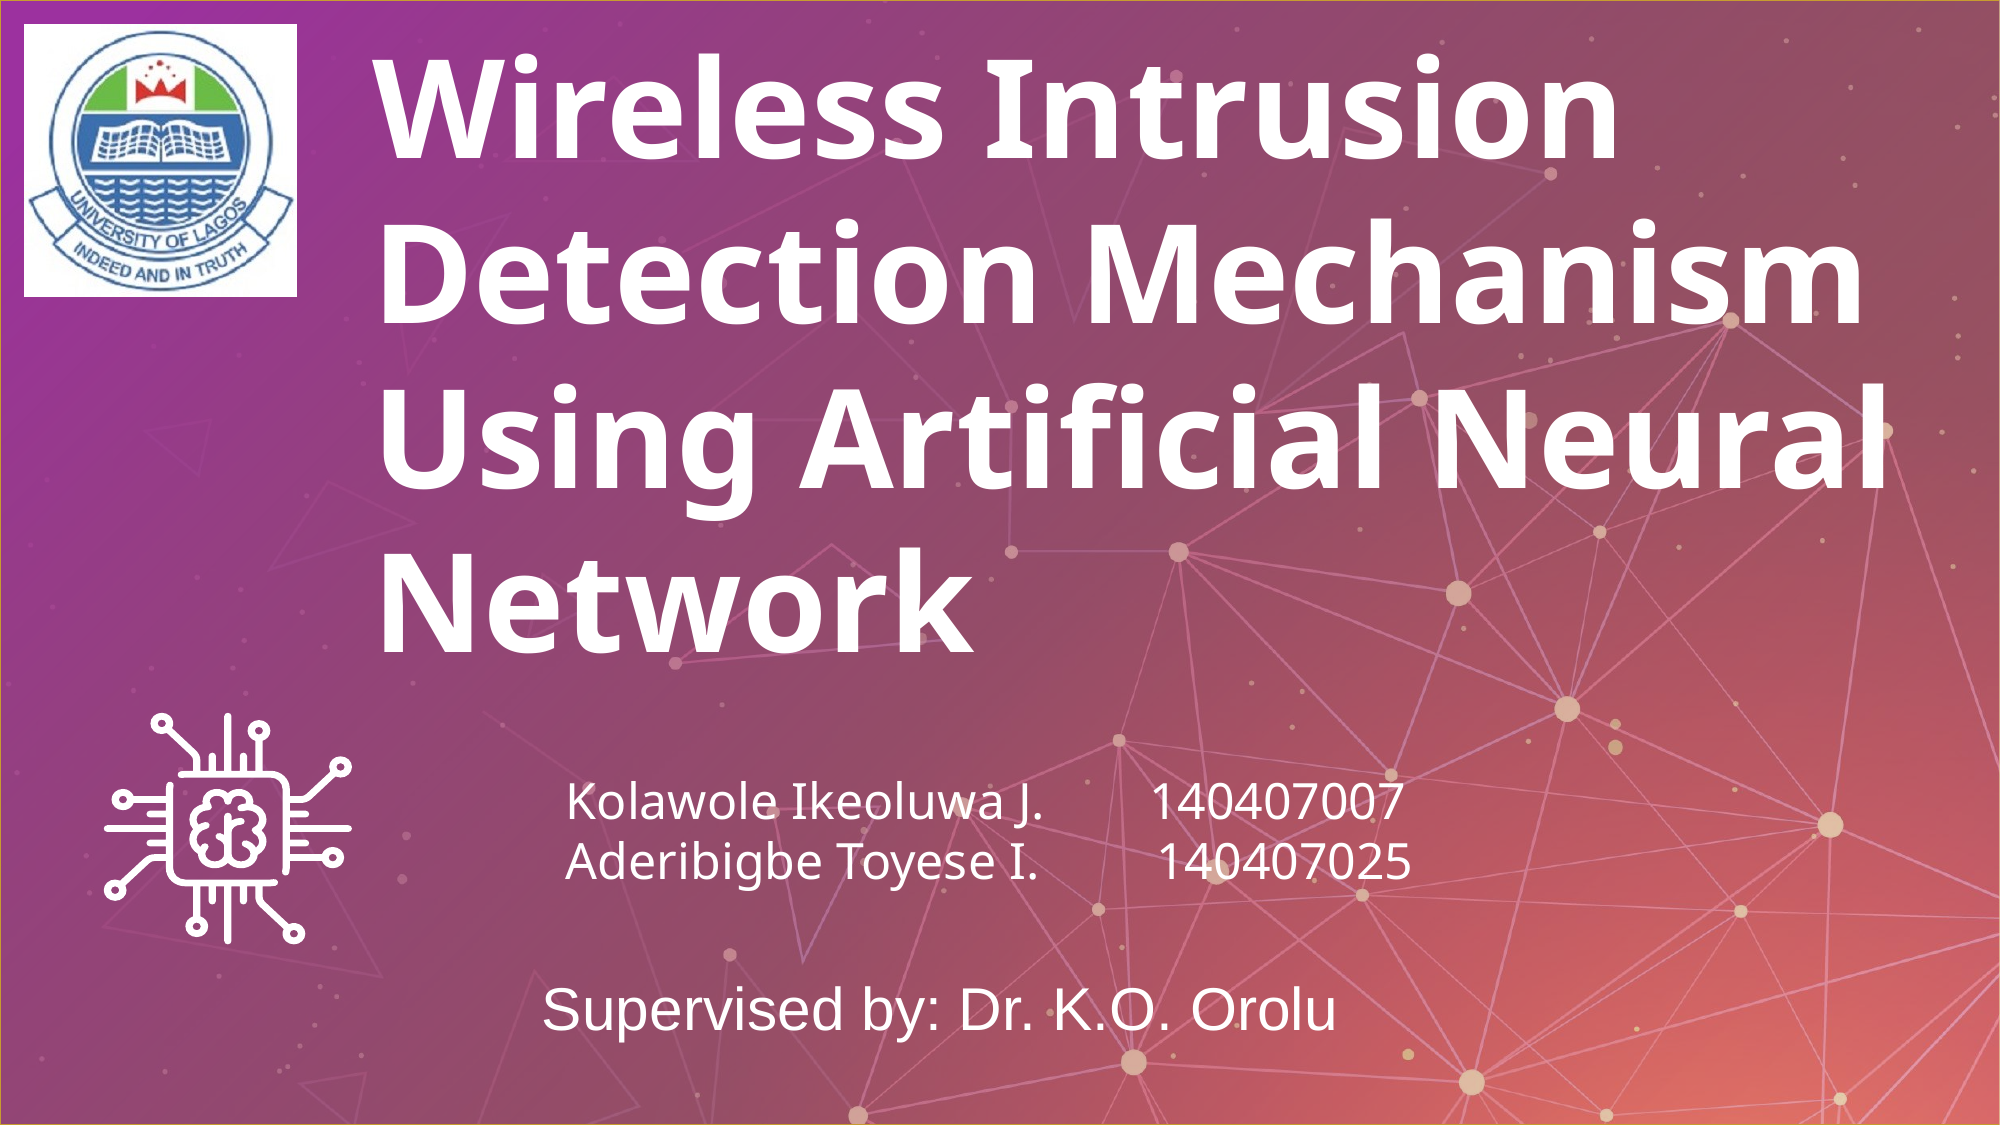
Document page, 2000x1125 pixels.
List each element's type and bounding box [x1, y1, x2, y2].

picture [0, 0, 2000, 1125]
text_box [103, 711, 353, 945]
